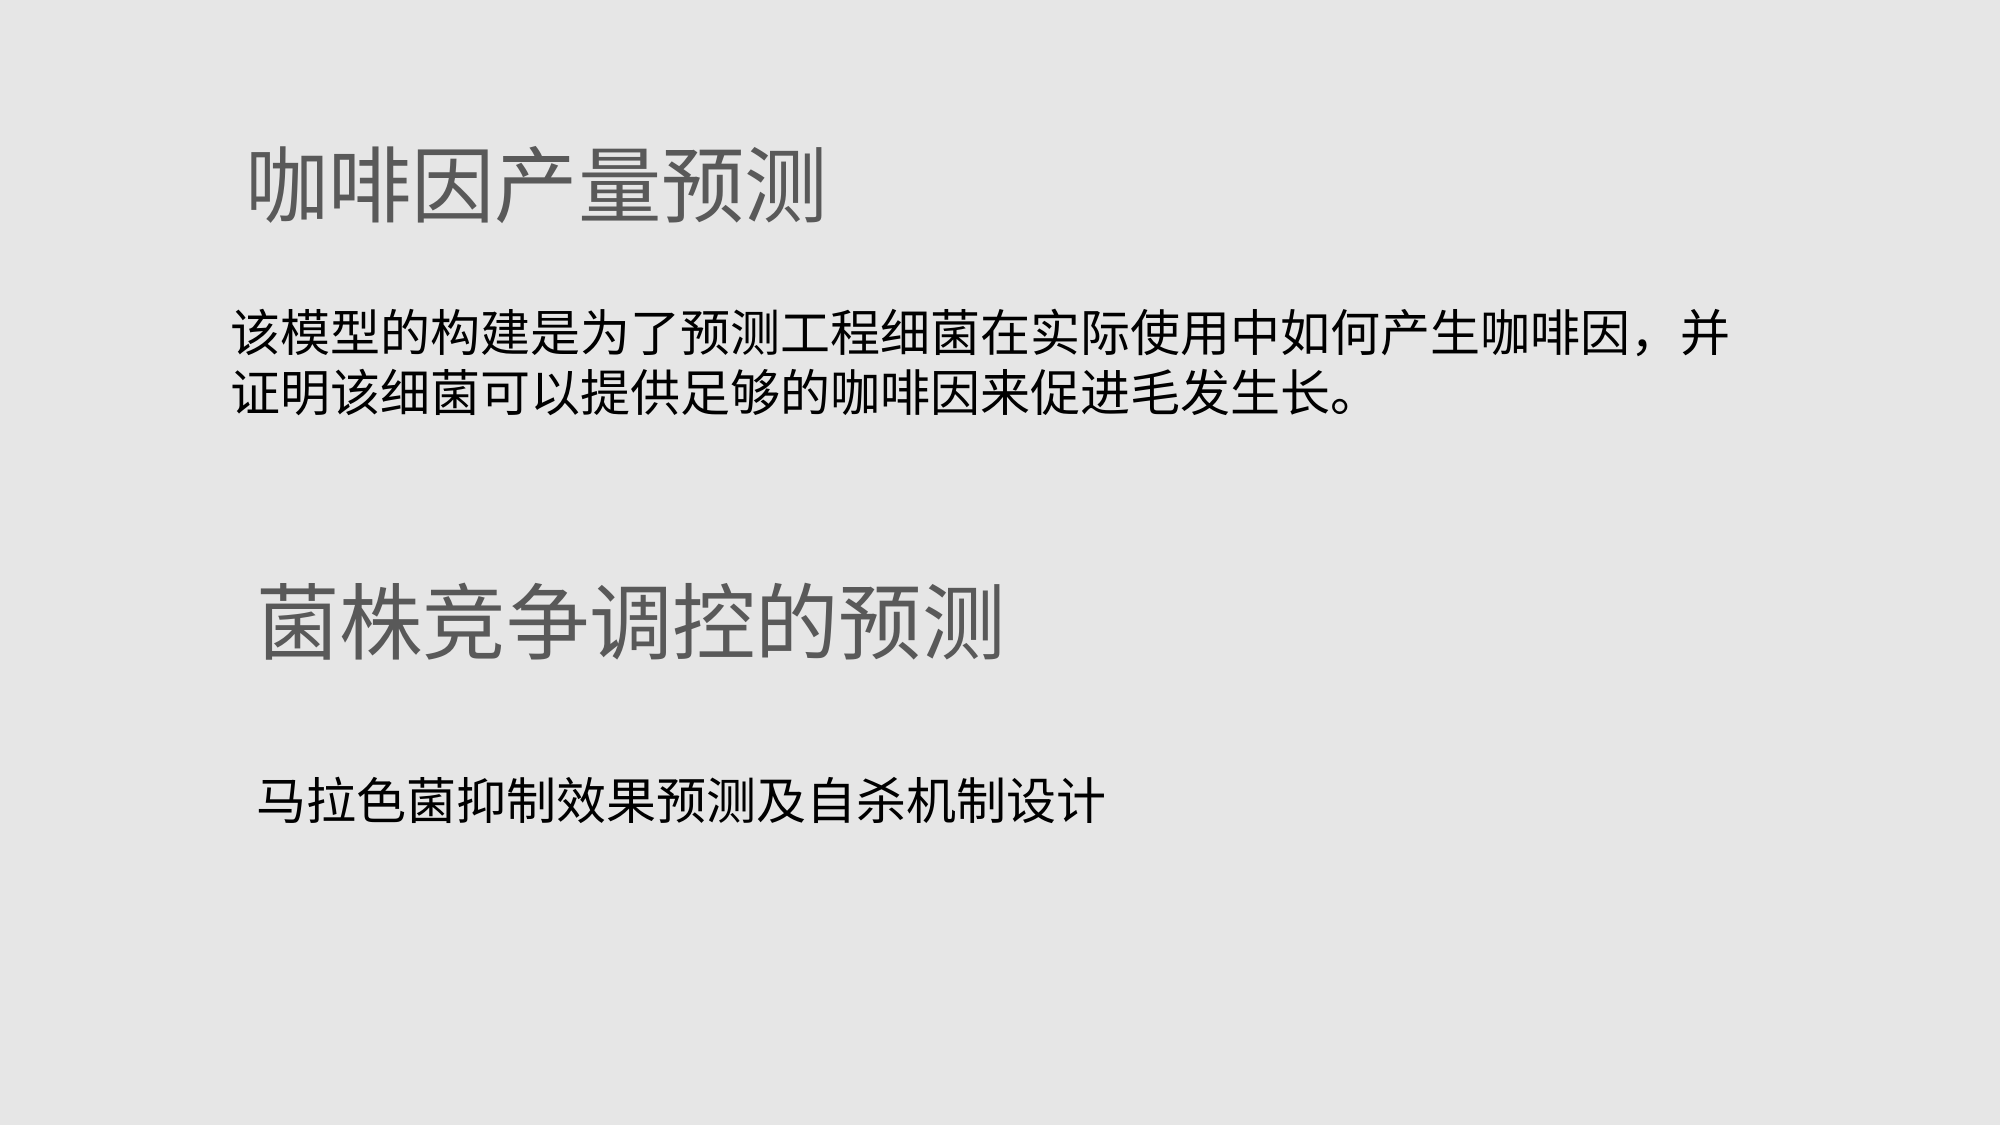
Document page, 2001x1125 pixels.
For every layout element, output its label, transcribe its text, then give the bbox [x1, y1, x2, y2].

text_box 菌株竞争调控的预测 马拉色菌抑制效果预测及自杀机制设计 [241, 562, 1624, 838]
text_box 咖啡因产量预测 [230, 125, 932, 241]
text_box 该模型的构建是为了预测工程细菌在实际使用中如何产生咖啡因，并证明该细菌可以提供足够的咖啡因来促进毛发生长。 [215, 294, 1784, 489]
